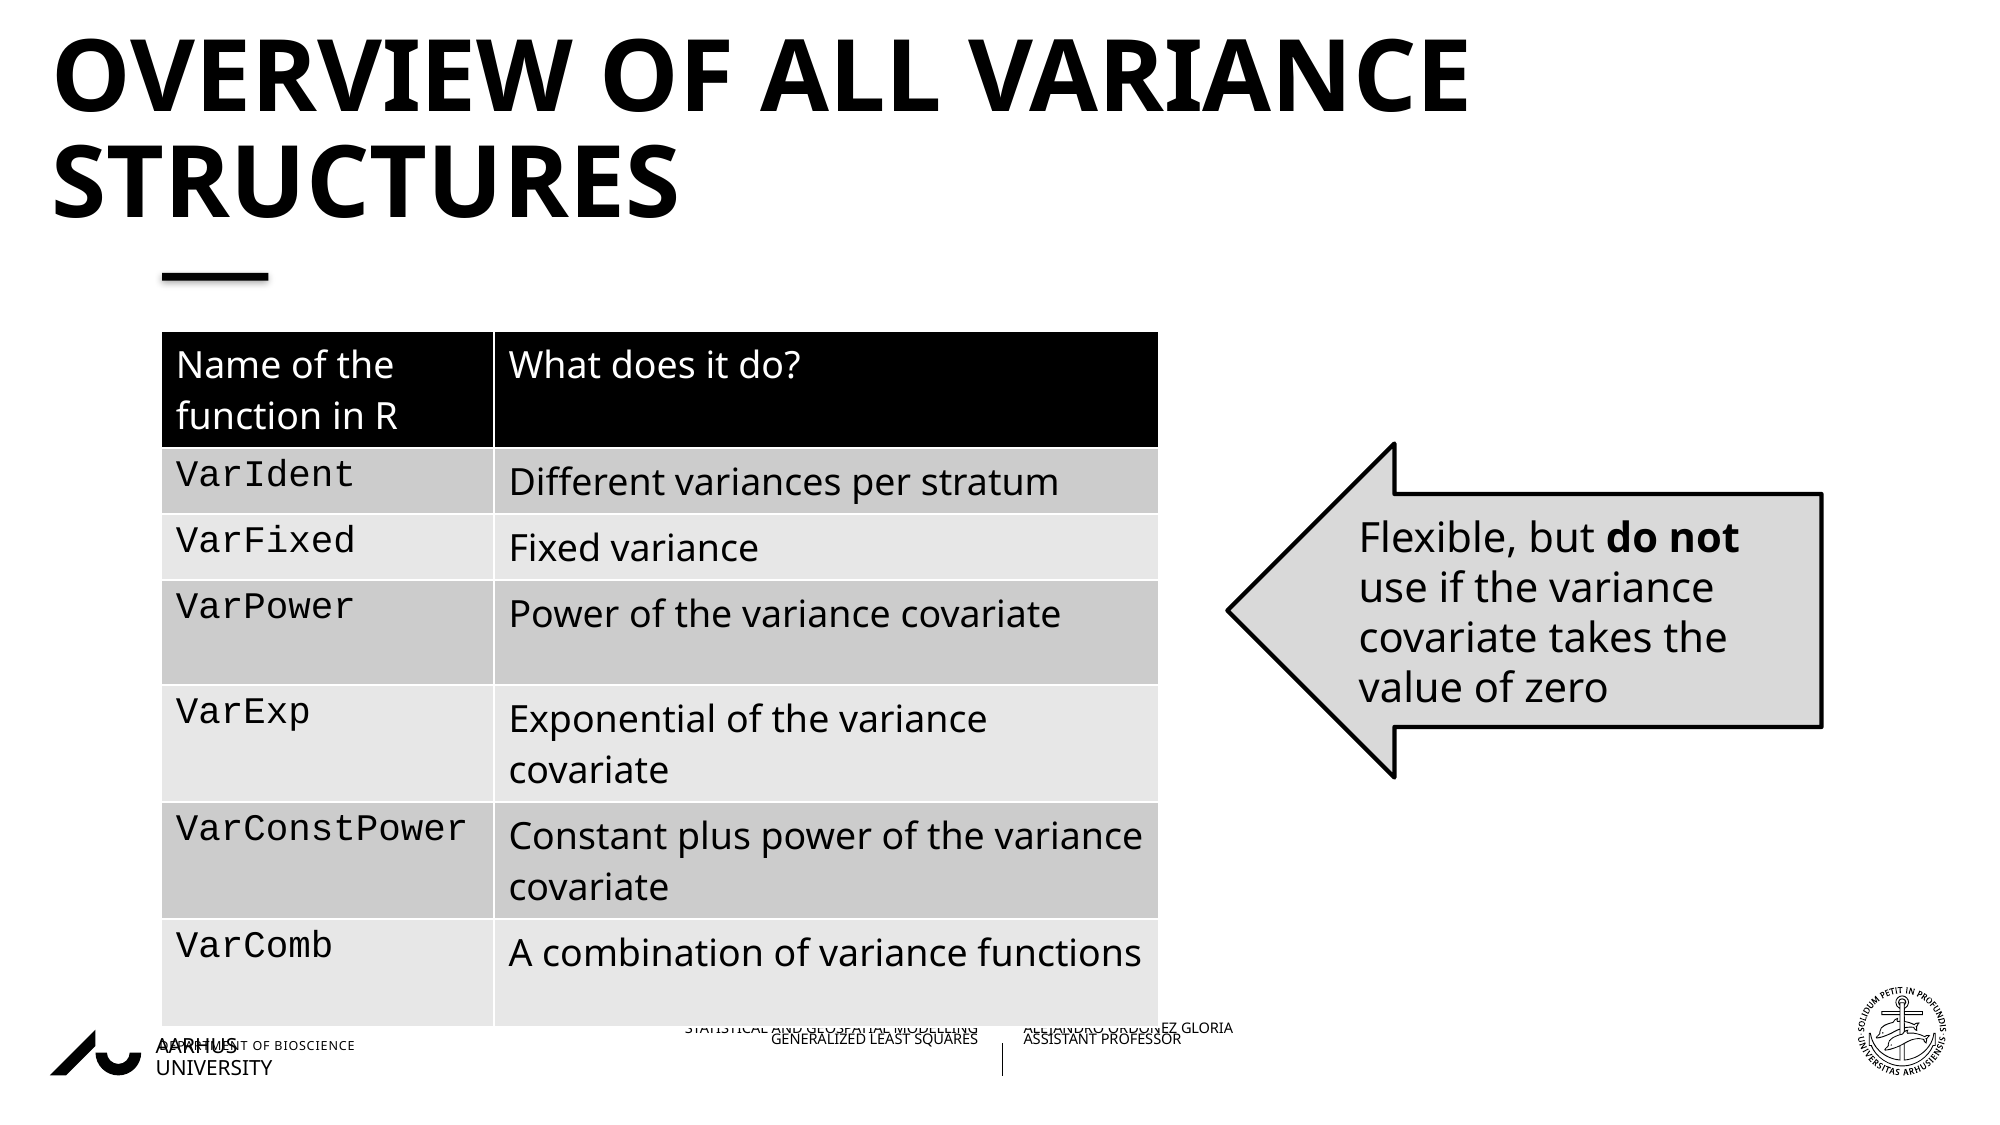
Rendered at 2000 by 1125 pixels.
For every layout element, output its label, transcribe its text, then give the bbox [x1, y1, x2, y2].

table_cell Different variances per stratum [495, 449, 1158, 513]
table_cell Power of the variance covariate [495, 581, 1158, 684]
table_header Name of the function in R [162, 332, 493, 447]
table_cell A combination of variance functions [495, 920, 1158, 1026]
table_cell Exponential of the variance covariate [495, 686, 1158, 801]
table_cell VarComb [162, 920, 493, 1026]
table_header What does it do? [495, 332, 1158, 447]
table_cell VarPower [162, 581, 493, 684]
table_cell VarConstPower [162, 803, 493, 918]
table_cell Constant plus power of the variance covariate [495, 803, 1158, 918]
title Overview of All Variance Structures [51, 24, 1948, 240]
table_cell VarExp [162, 686, 493, 801]
text_box Flexible, but do not use if the variance covariate takes the value of zero [1225, 441, 1824, 780]
table_cell VarIdent [162, 449, 493, 513]
table_cell VarFixed [162, 515, 493, 579]
table_cell Fixed variance [495, 515, 1158, 579]
